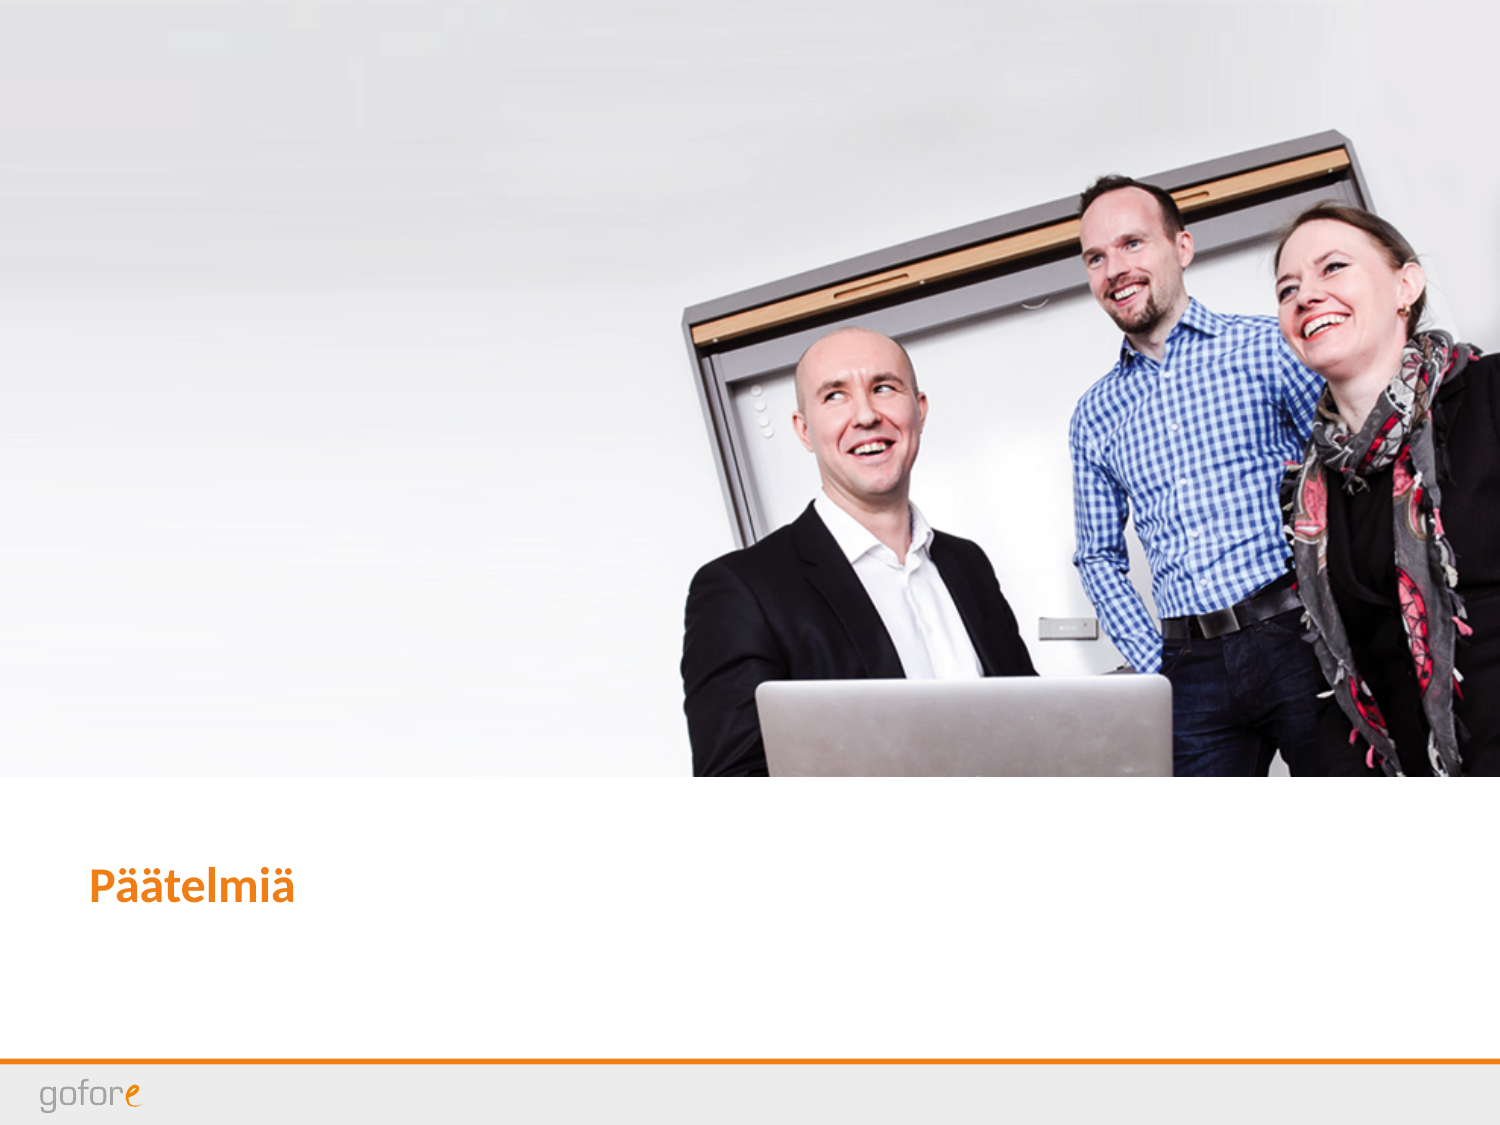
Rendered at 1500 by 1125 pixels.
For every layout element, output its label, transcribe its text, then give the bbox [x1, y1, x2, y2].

picture [0, 0, 1500, 777]
title Päätelmiä [76, 837, 1424, 929]
